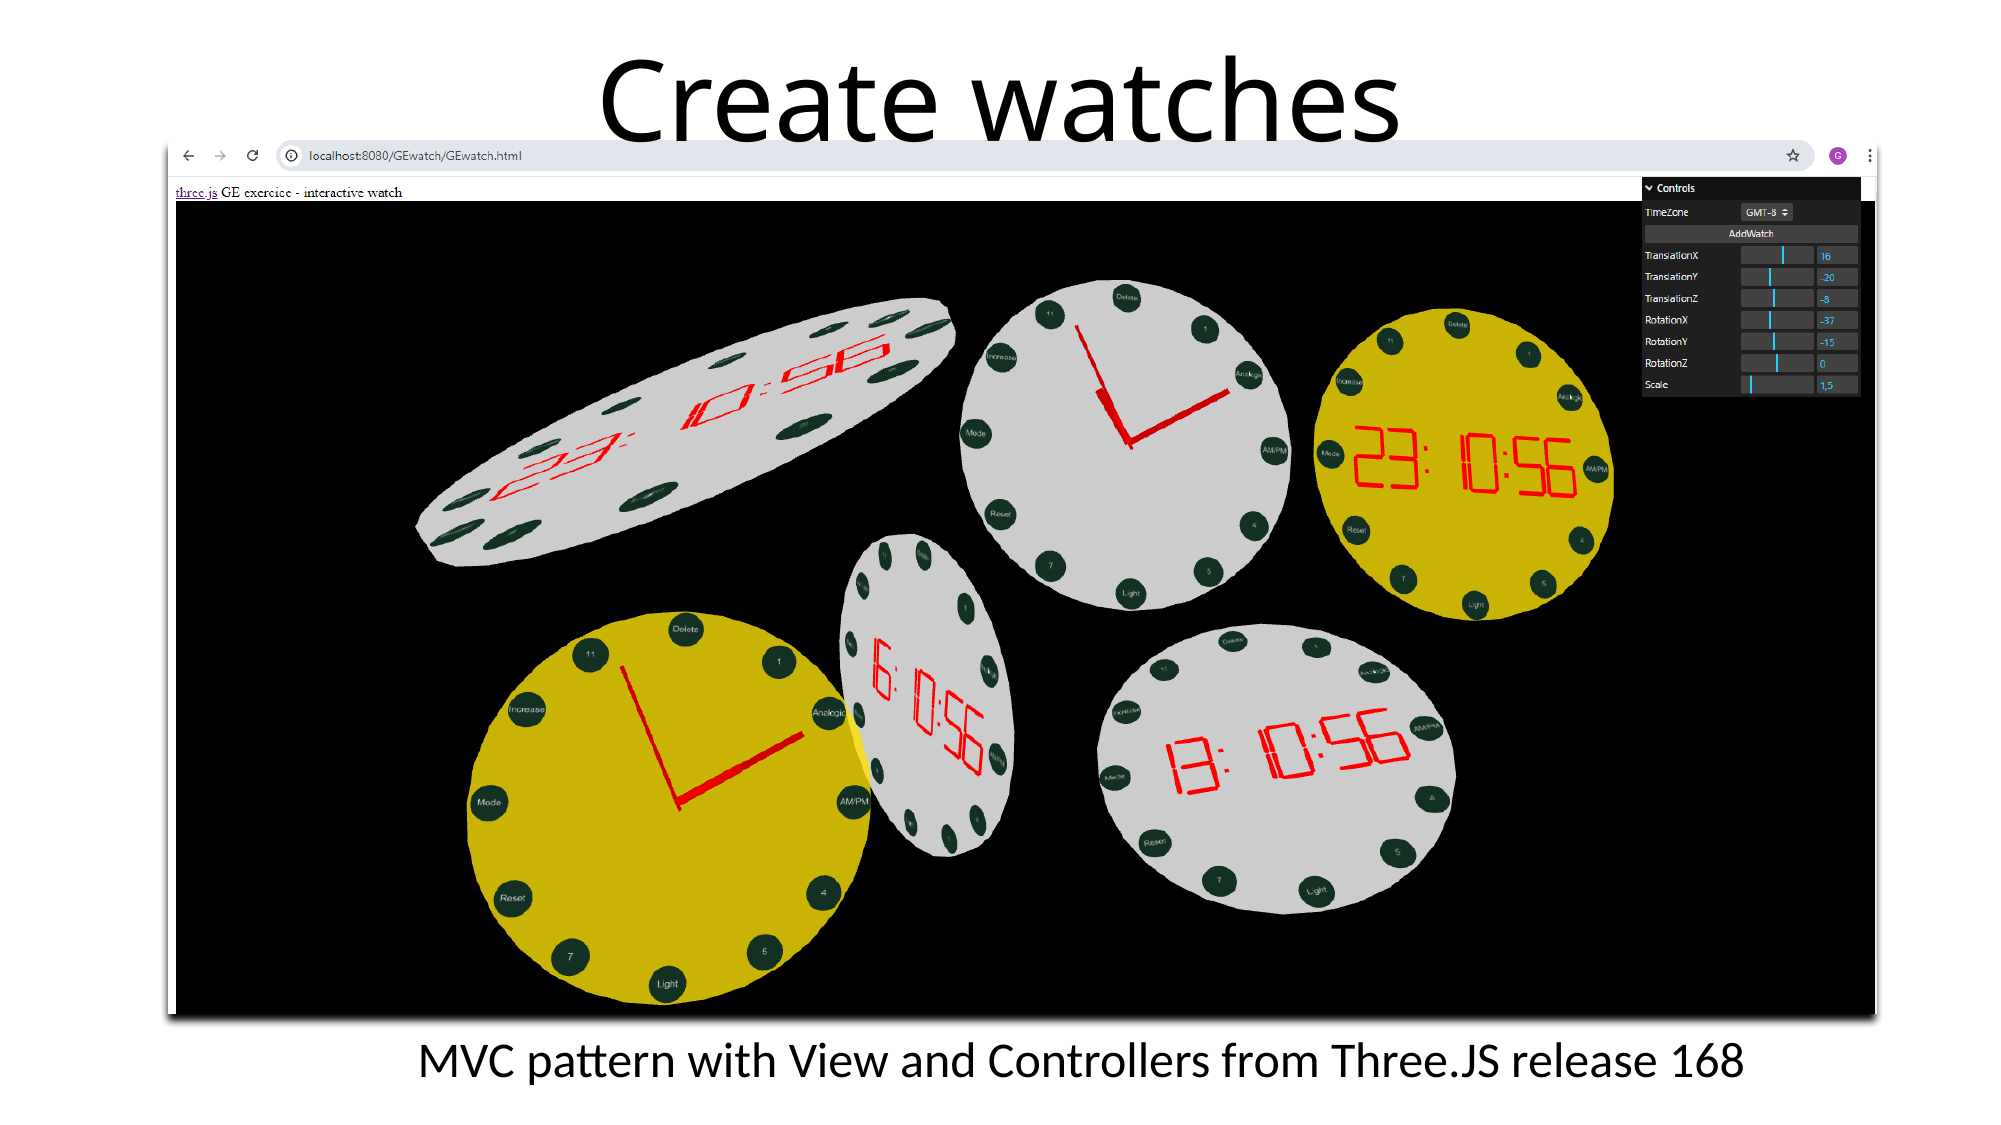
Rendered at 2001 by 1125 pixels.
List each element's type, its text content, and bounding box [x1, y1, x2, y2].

title Create watches [249, 35, 1750, 140]
picture [168, 140, 1877, 1014]
subtitle MVC pattern with View and Controllers from Three.JS release 168 [331, 1027, 1832, 1102]
